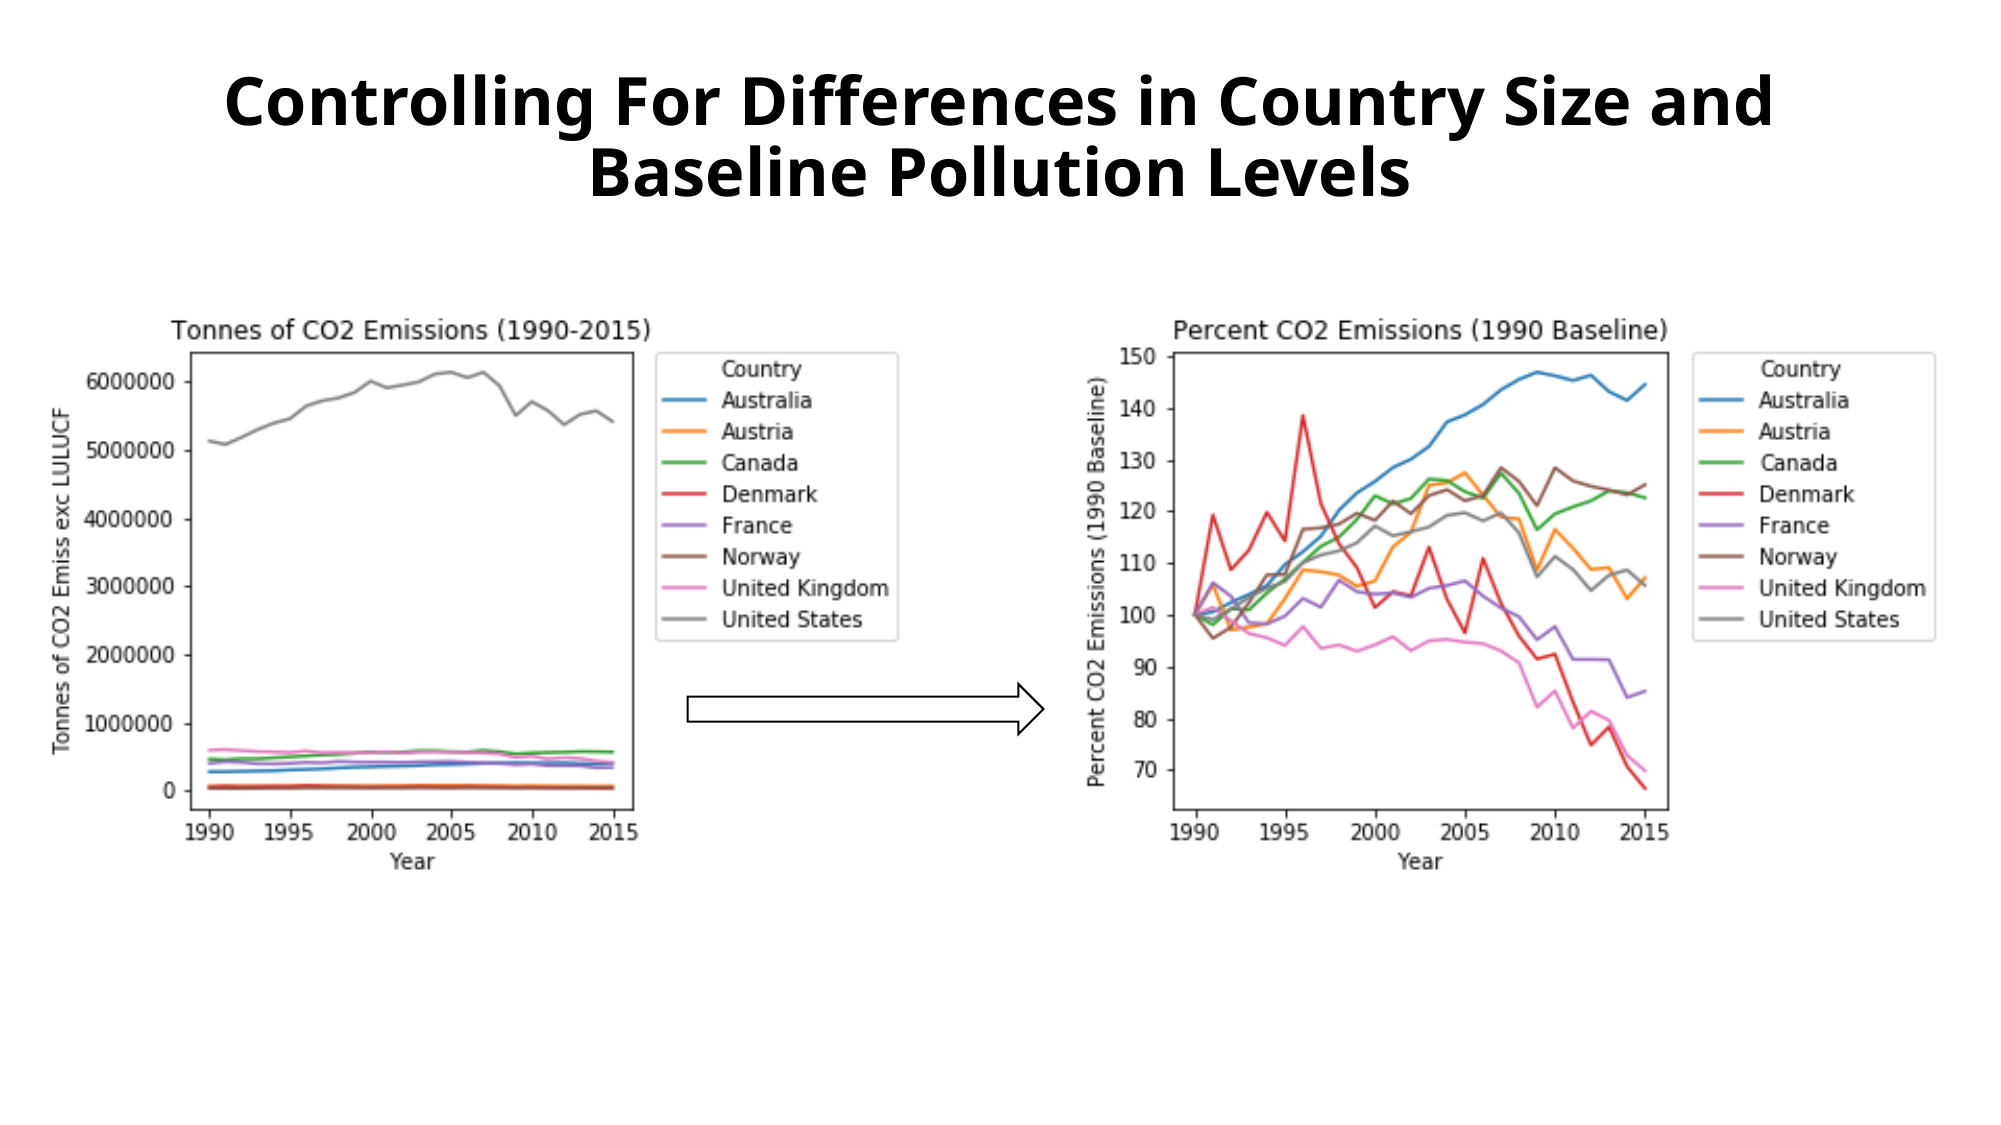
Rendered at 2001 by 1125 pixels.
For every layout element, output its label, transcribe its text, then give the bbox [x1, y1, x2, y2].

picture [32, 296, 933, 897]
title Controlling For Differences in Country Size and Baseline Pollution Levels [137, 59, 1863, 197]
text_box [933, 681, 1045, 737]
picture [1067, 296, 1968, 897]
